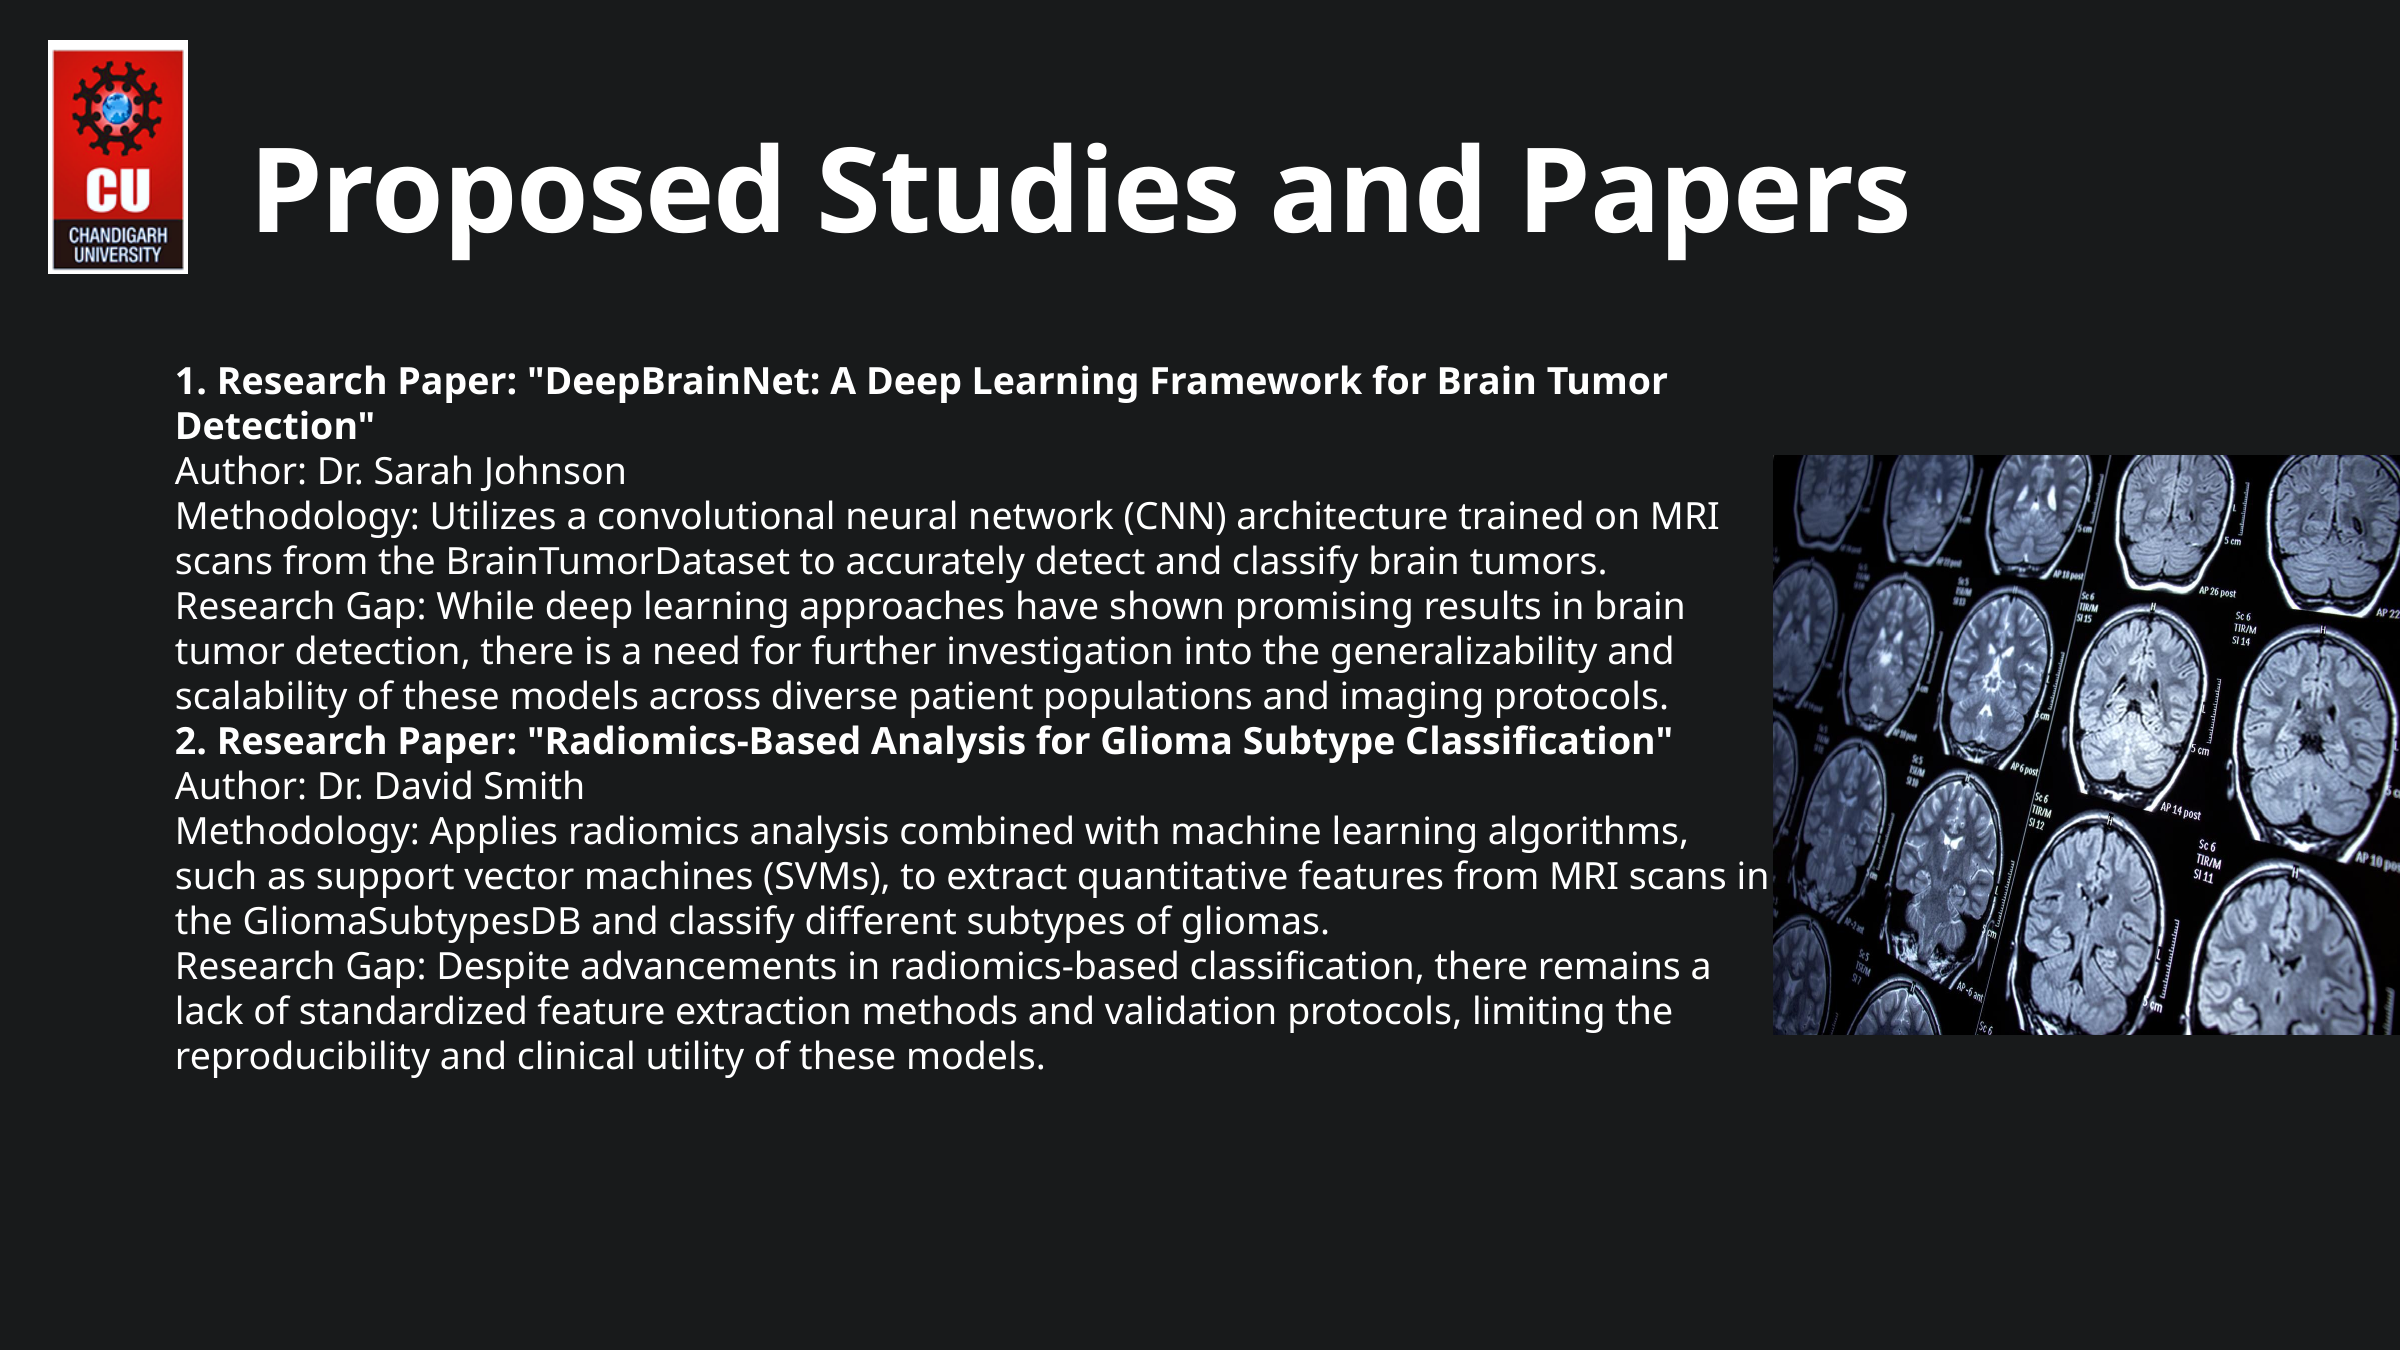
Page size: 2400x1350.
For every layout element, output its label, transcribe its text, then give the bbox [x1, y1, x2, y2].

text_box Proposed Studies and Papers [234, 101, 2166, 395]
text_box [0, 0, 2400, 1350]
picture [47, 39, 188, 275]
text_box 1. Research Paper: "DeepBrainNet: A Deep Learning Framework for Brain Tumor Detection" Author: Dr. Sarah Johnson Methodology: Utilizes a convolutional neural network (CNN) architecture trained on MRI scans from the BrainTumorDataset to accurately detect and classify brain tumors. Research Gap: While deep learning approaches have shown promising results in brain tumor detection, there is a need for further investigation into the generalizability and scalability of these models across diverse patient populations and imaging protocols. 2. Research Paper: "Radiomics-Based Analysis for Glioma Subtype Classification" Author: Dr. David Smith Methodology: Applies radiomics analysis combined with machine learning algorithms, such as support vector machines (SVMs), to extract quantitative features from MRI scans in the GliomaSubtypesDB and classify different subtypes of gliomas. Research Gap: Despite advancements in radiomics-based classification, there remains a lack of standardized feature extraction methods and validation protocols, limiting the reproducibility and clinical utility of these models. [160, 349, 1797, 1212]
picture [1772, 455, 2400, 1035]
